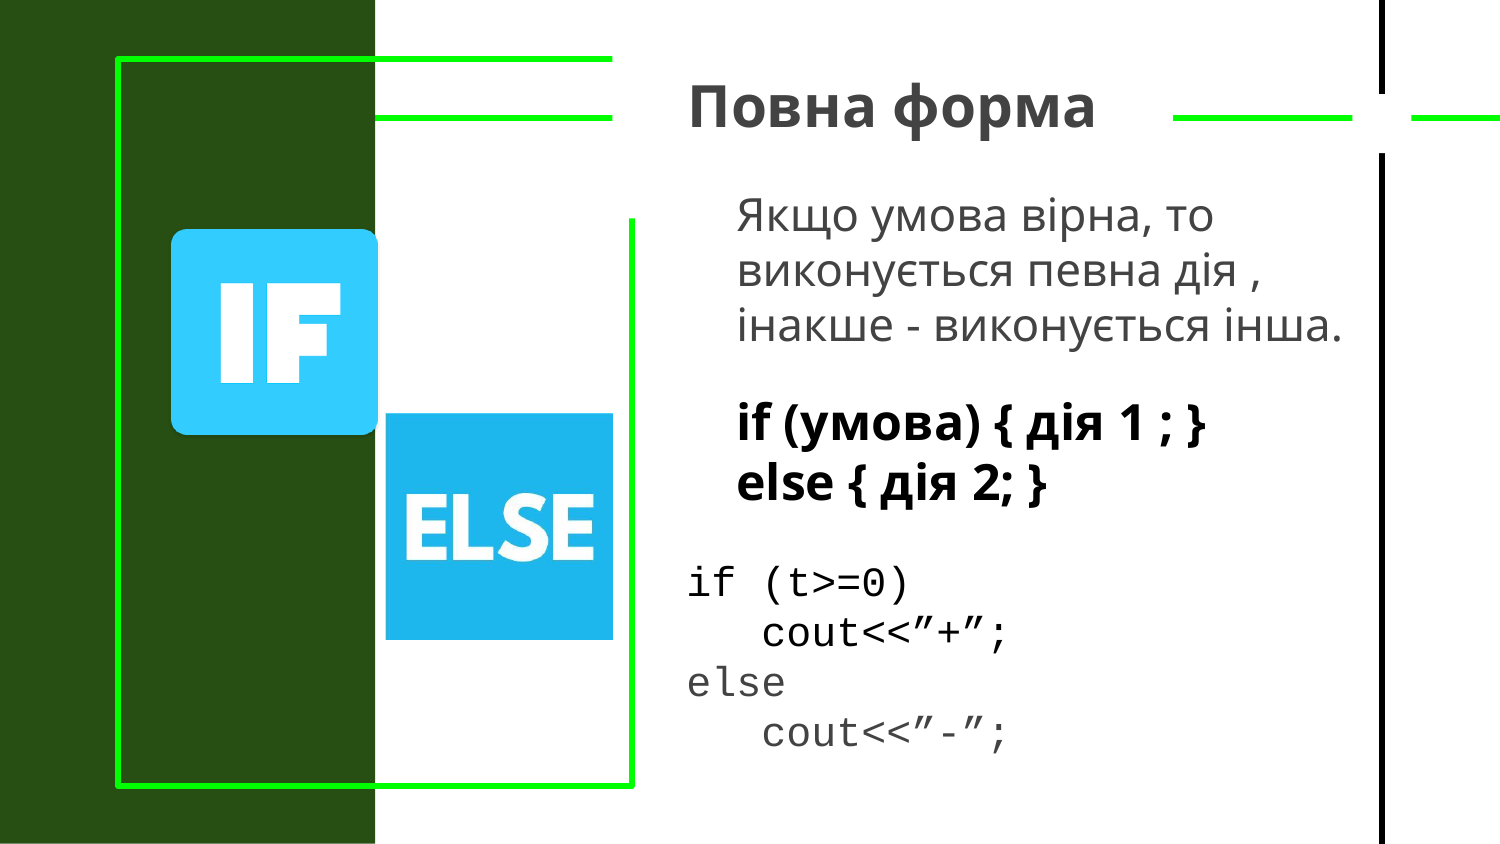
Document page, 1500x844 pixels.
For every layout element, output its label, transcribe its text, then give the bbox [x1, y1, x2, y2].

text_box if (t>=0) cout<<”+”; else cout<<”-”; [671, 539, 1461, 844]
picture [160, 218, 613, 641]
text_box if (умова) { дія 1 ; } else { дія 2; } [721, 374, 1392, 539]
text_box Якщо умова вірна, то виконується певна дія , інакше - виконується інша. [721, 170, 1411, 494]
text_box Повна форма [612, 53, 1173, 219]
